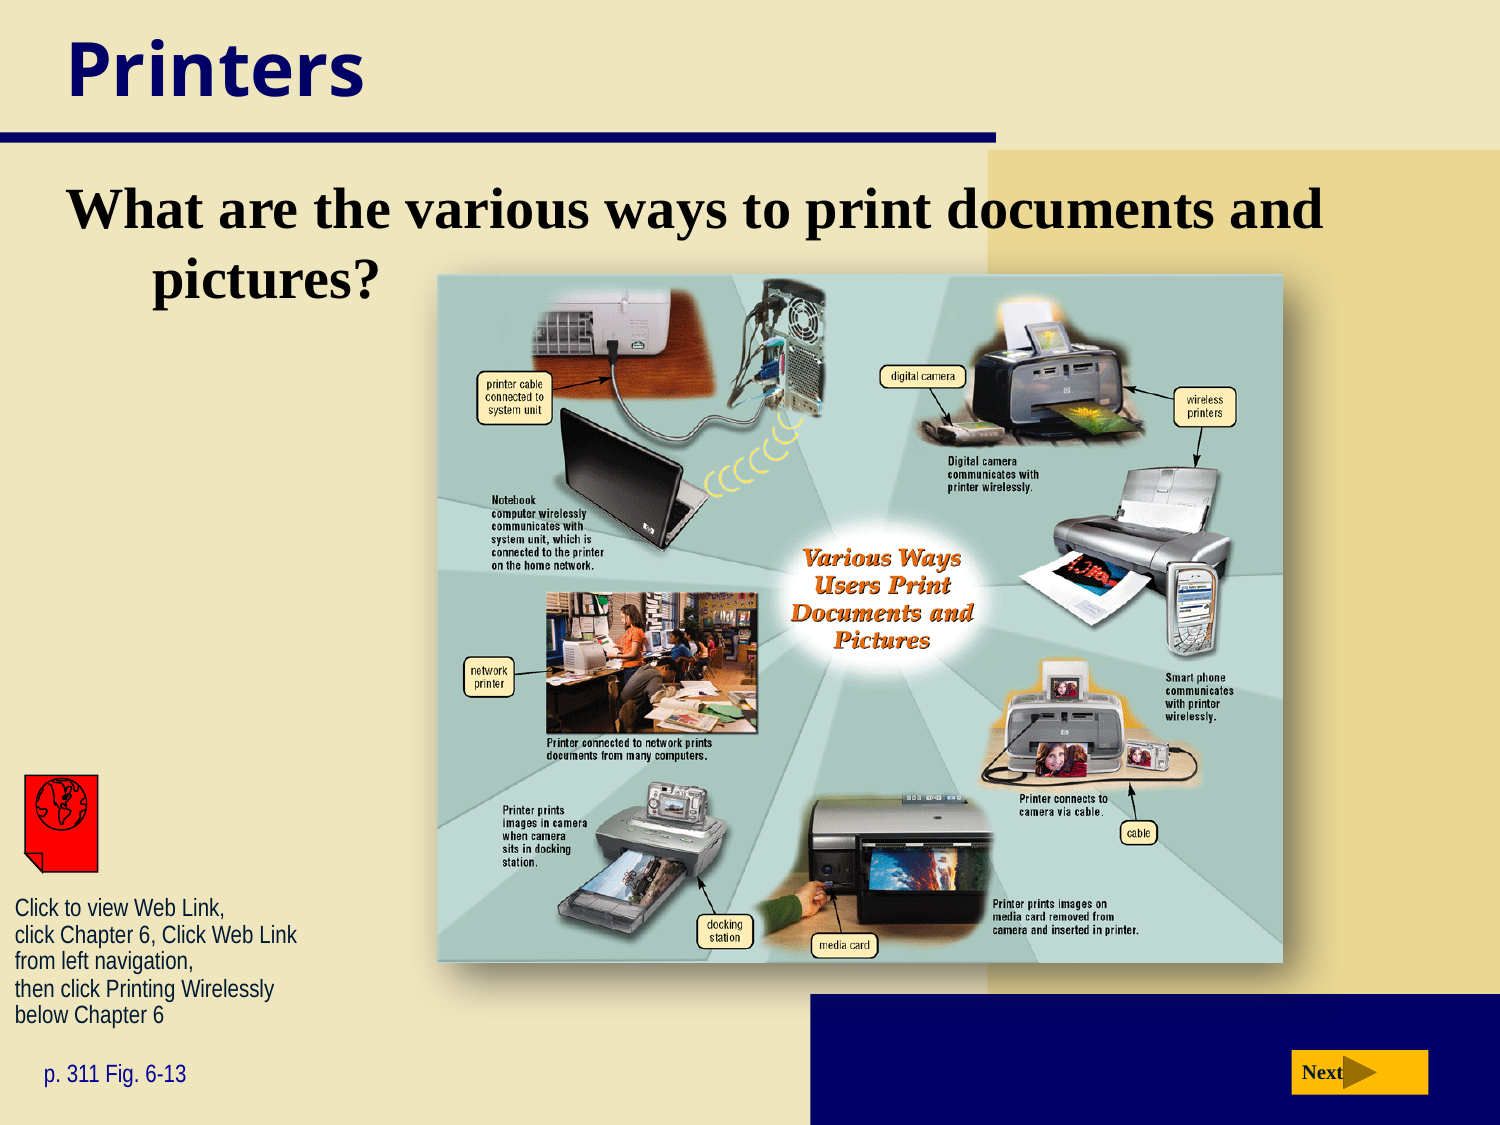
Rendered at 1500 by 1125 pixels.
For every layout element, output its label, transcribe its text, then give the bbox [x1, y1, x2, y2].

picture [437, 274, 1283, 963]
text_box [1286, 1049, 1429, 1095]
title Printers [49, 0, 1459, 133]
text_box p. 311 Fig. 6-13 [29, 1050, 284, 1095]
list What are the various ways to print documents and pictures? [49, 162, 1355, 944]
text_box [0, 774, 326, 988]
